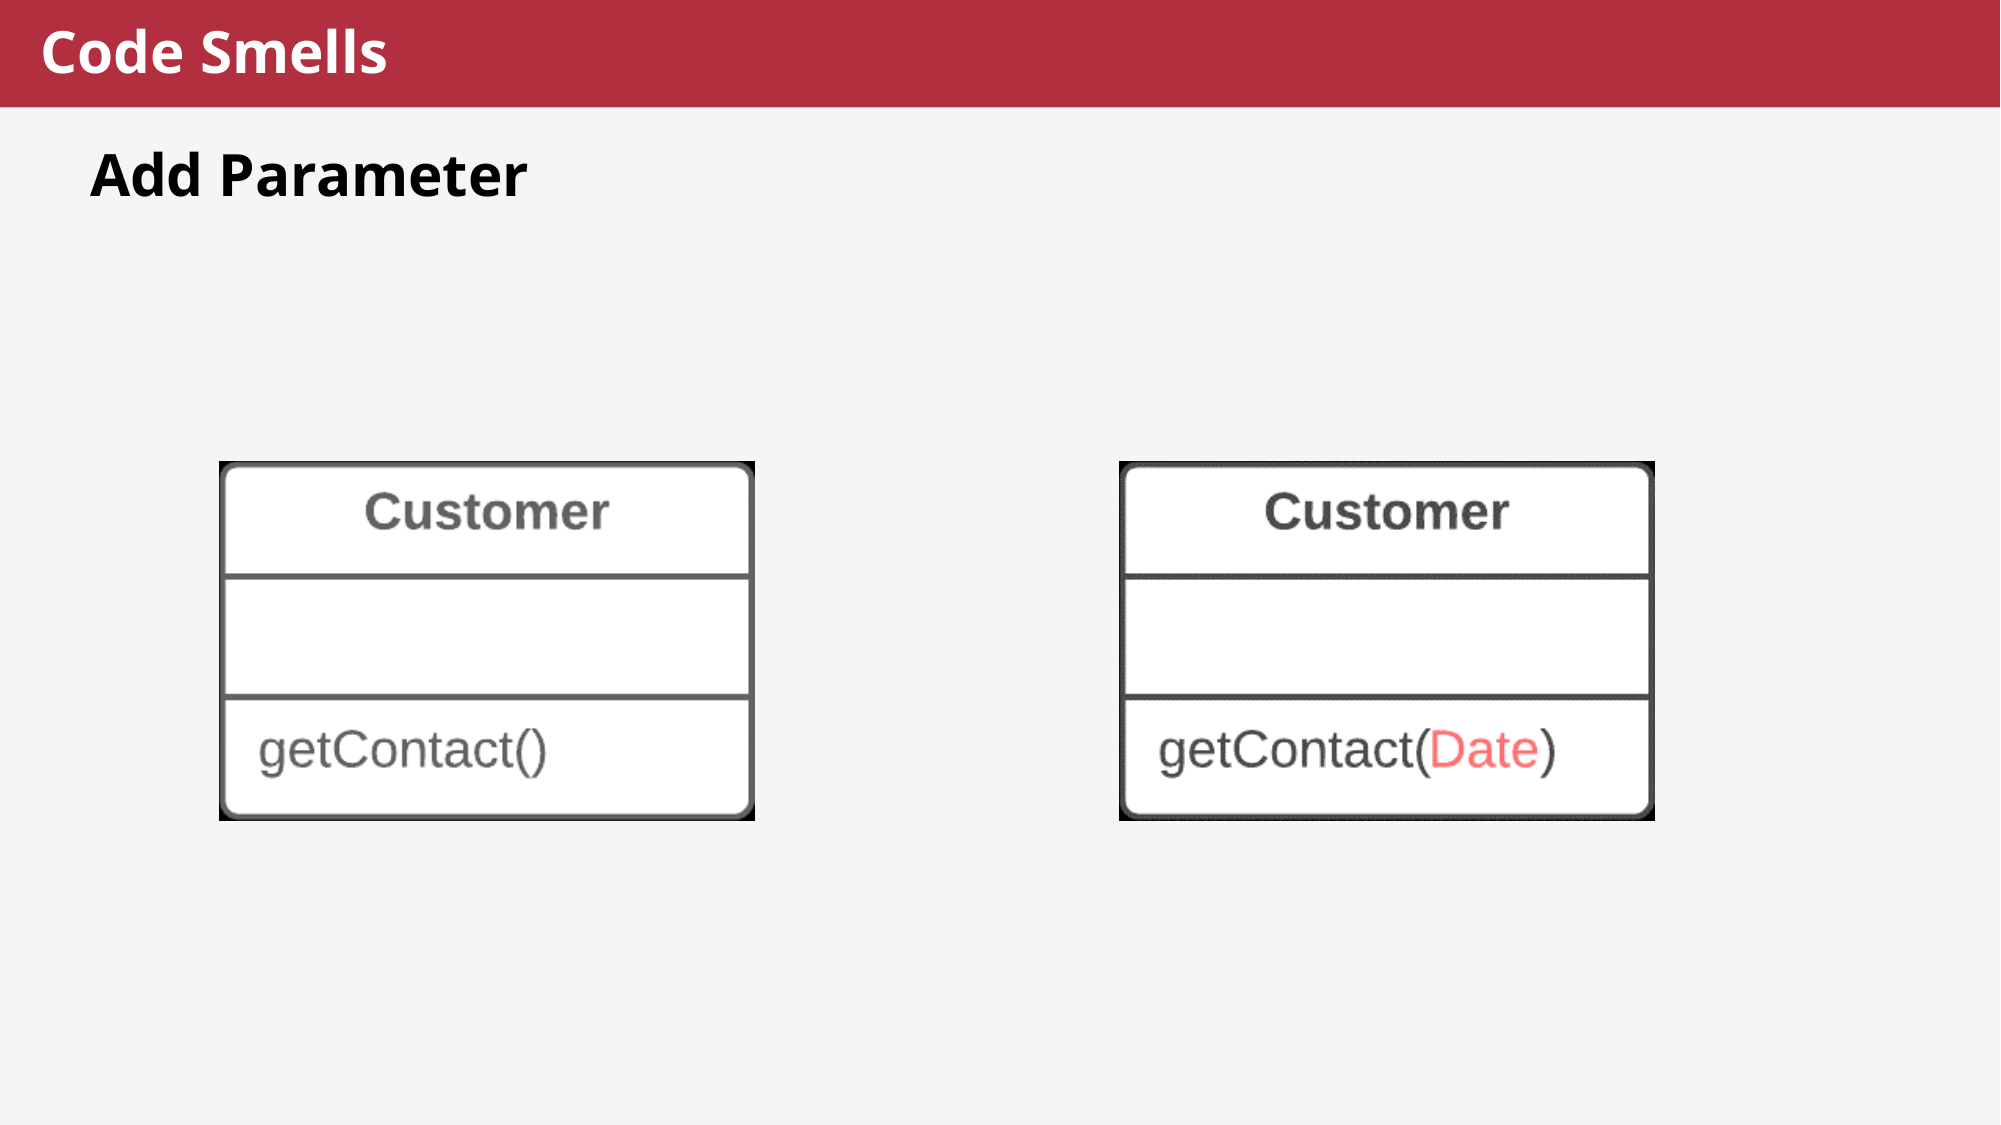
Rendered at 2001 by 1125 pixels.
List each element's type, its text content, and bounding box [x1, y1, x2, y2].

picture [1119, 461, 1655, 821]
title Code Smells [40, 0, 1350, 95]
list Add Parameter [78, 130, 1830, 386]
picture [219, 461, 755, 821]
